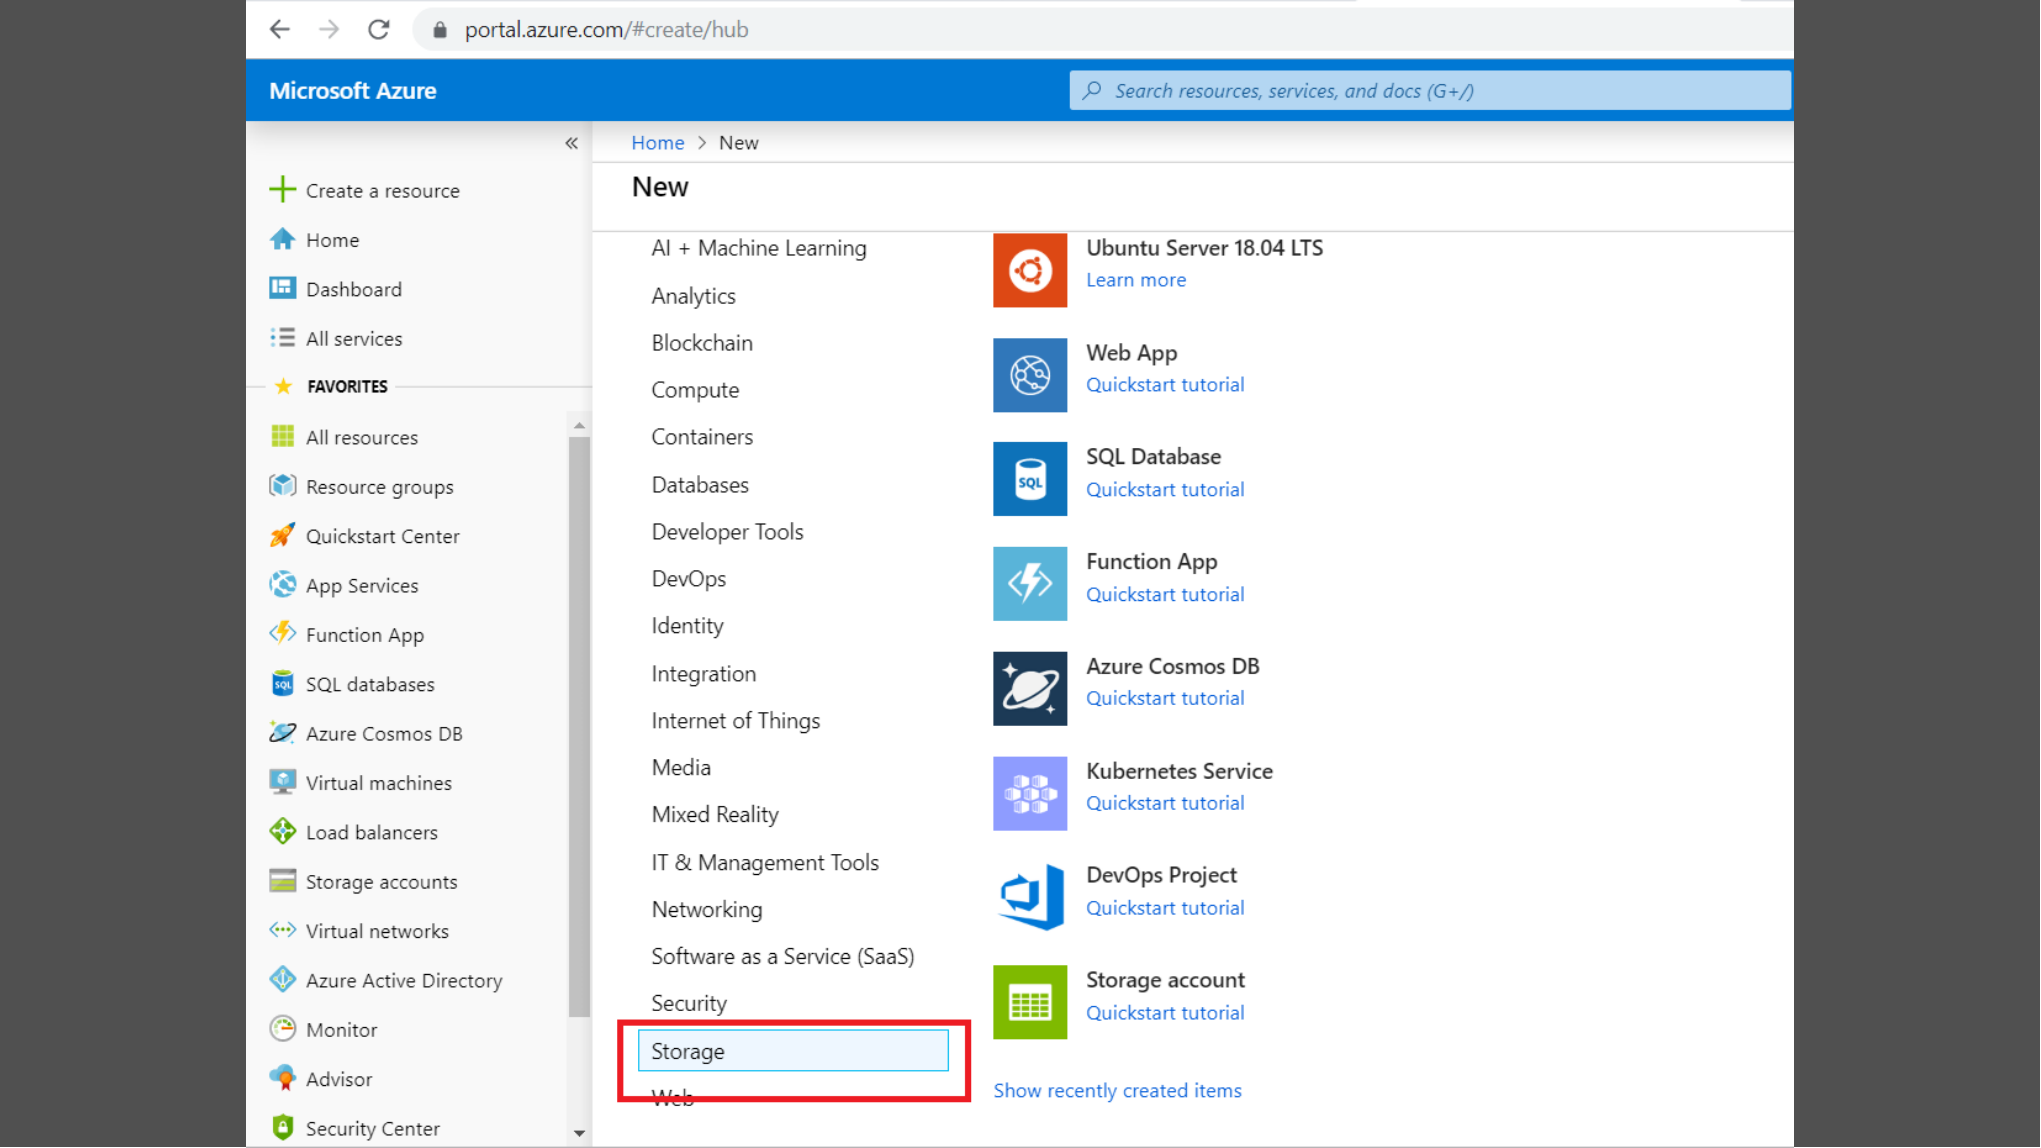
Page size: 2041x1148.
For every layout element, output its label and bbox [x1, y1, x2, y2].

picture [246, 0, 1794, 1148]
